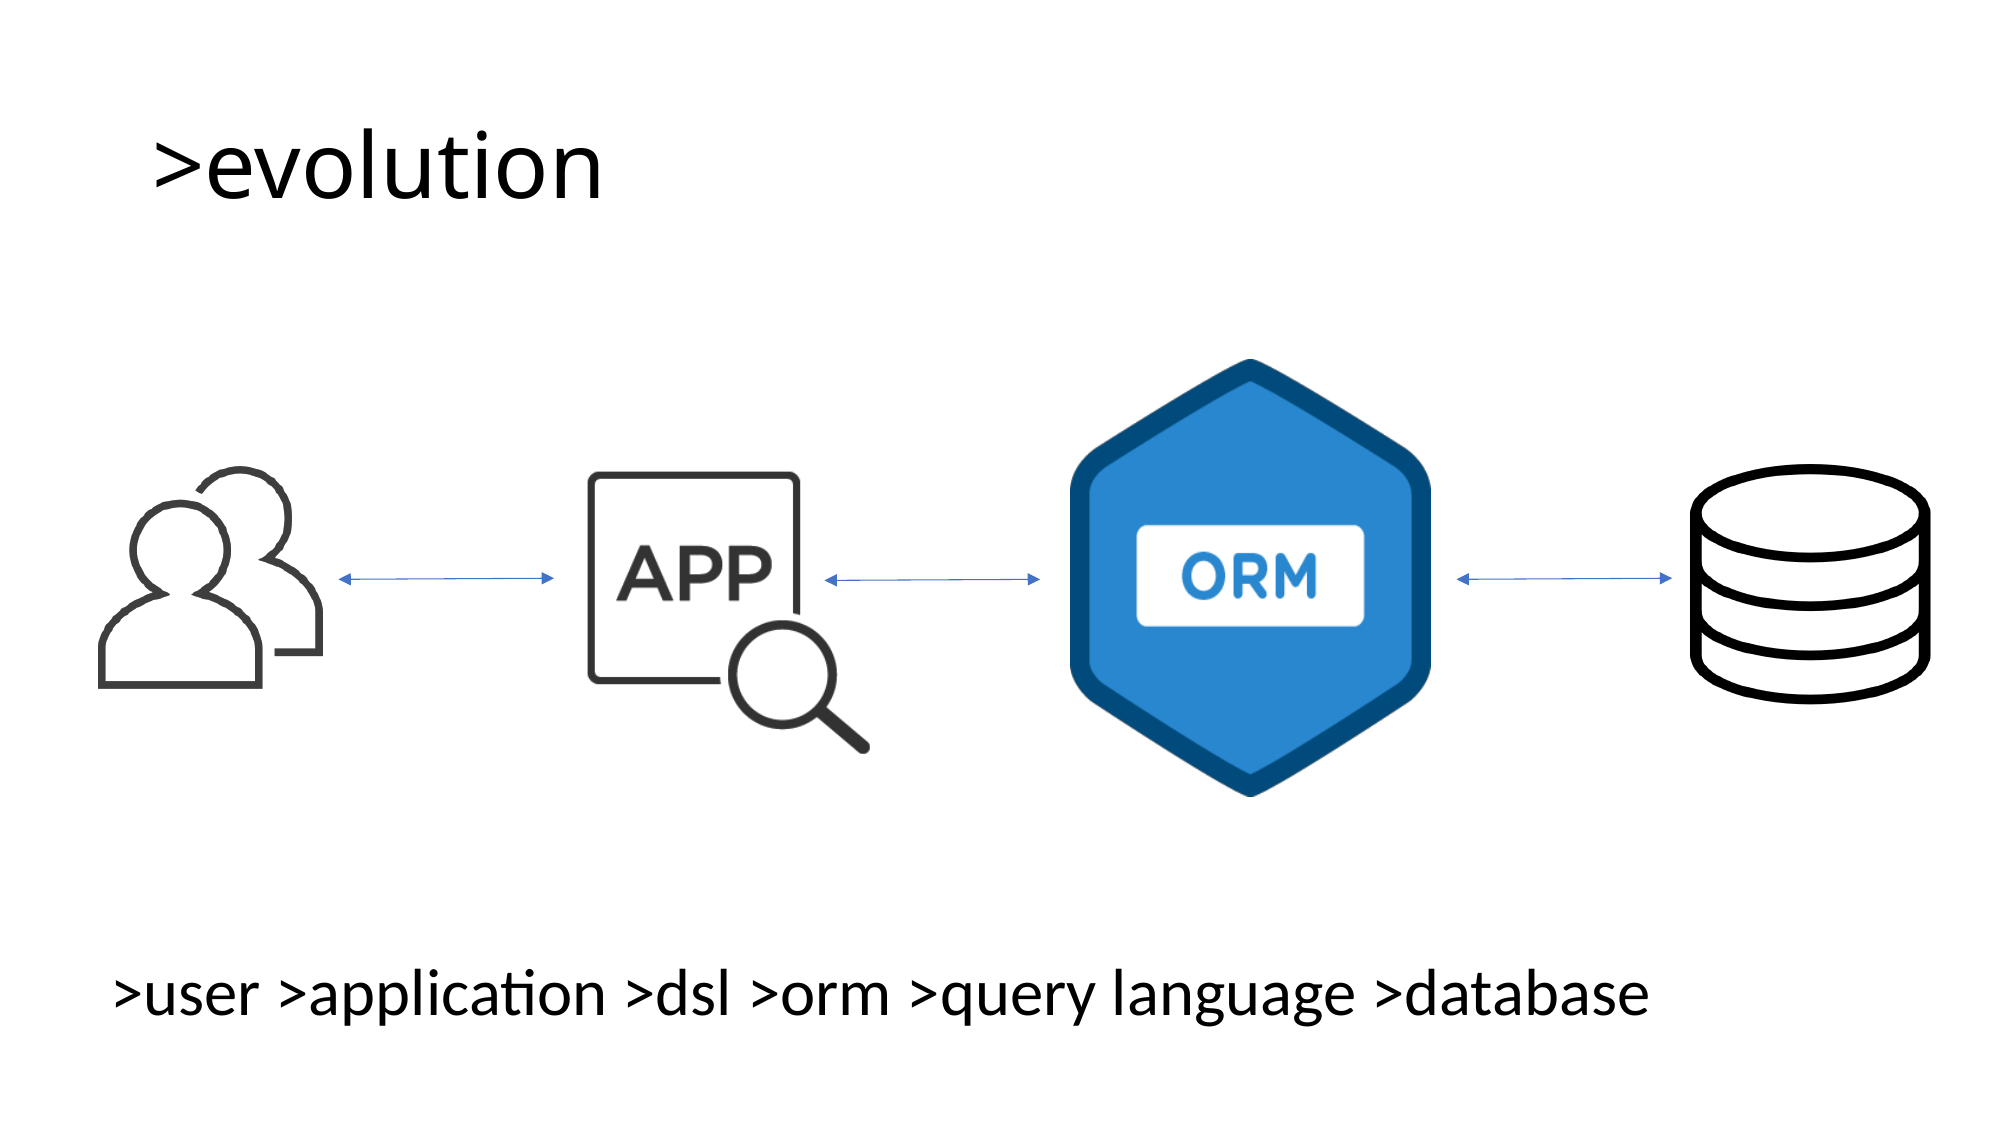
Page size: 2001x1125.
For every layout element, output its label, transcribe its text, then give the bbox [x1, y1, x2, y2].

text_box >user >application >dsl >orm >query language >database [95, 941, 1667, 1036]
picture [1070, 359, 1431, 797]
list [1667, 464, 1953, 709]
picture [96, 461, 324, 689]
title >evolution [137, 59, 1863, 278]
picture [517, 401, 871, 755]
